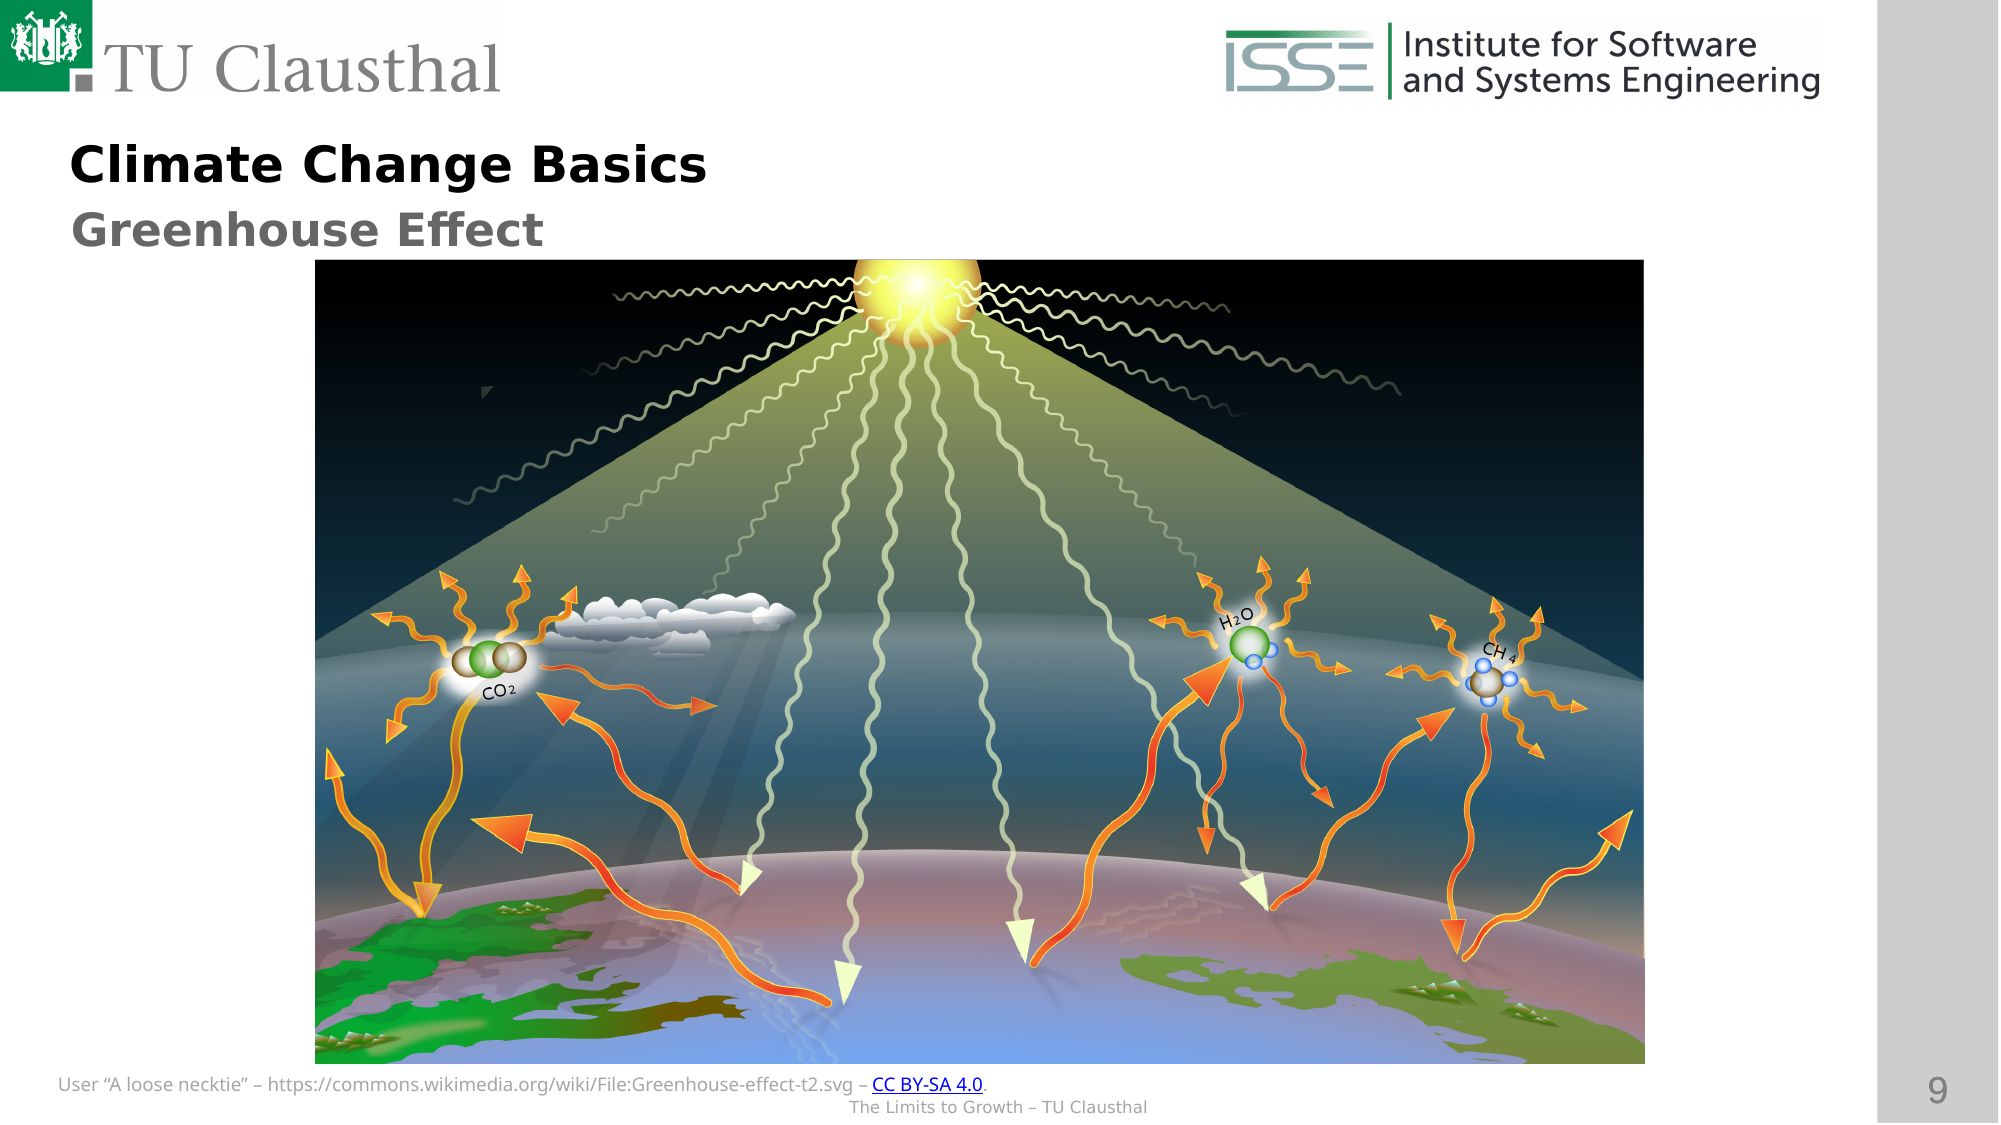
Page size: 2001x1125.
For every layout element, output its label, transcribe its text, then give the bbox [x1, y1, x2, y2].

text_box Climate Change Basics [54, 125, 1817, 206]
picture [314, 258, 1645, 1065]
text_box Greenhouse Effect [70, 188, 1769, 269]
text_box User “A loose necktie” – https://commons.wikimedia.org/wiki/File:Greenhouse-effect-t2.svg – CC BY-SA 4.0. [43, 1064, 1769, 1106]
picture [1218, 22, 1825, 106]
picture [0, 0, 500, 92]
